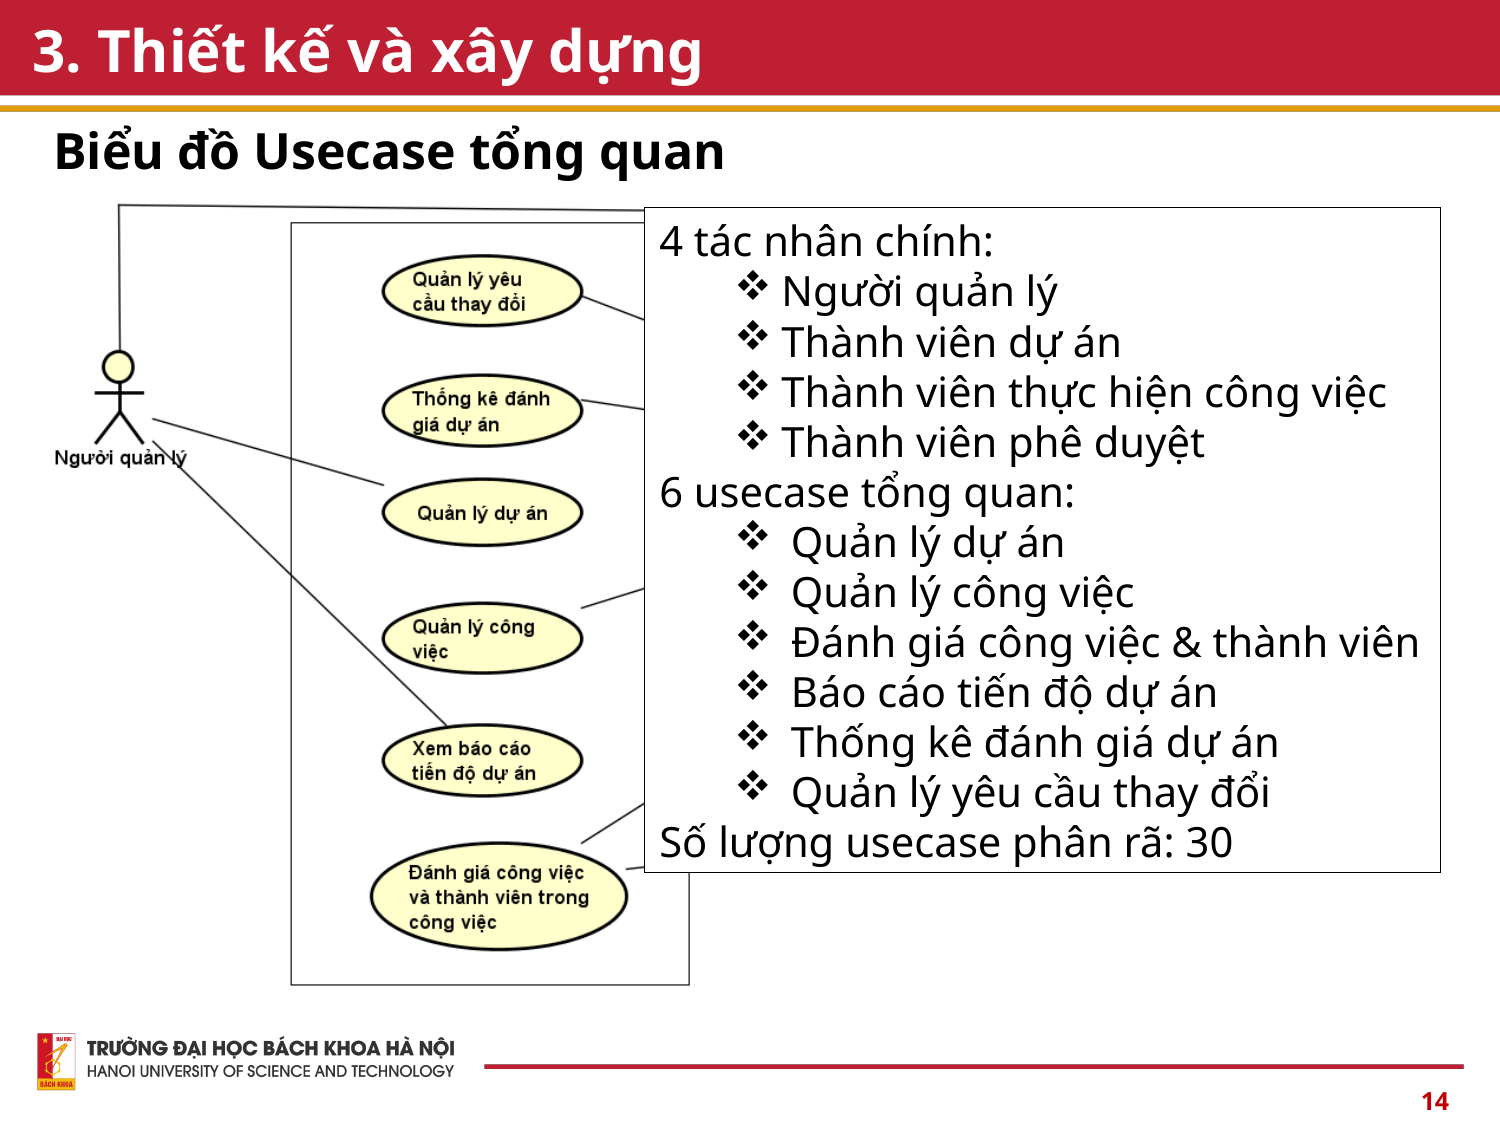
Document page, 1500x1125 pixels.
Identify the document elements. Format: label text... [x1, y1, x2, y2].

slide_number 14 [1126, 1078, 1464, 1125]
title 3. Thiết kế và xây dựng [17, 14, 1441, 89]
text_box Biểu đồ Usecase tổng quan [38, 112, 1103, 187]
text_box 4 tác nhân chính: Người quản lý Thành viên dự án Thành viên thực hiện công việc Thành viên phê duyệt 6 usecase tổng quan: Quản lý dự án Quản lý công việc Đánh giá công việc & thành viên Báo cáo tiến độ dự án Thống kê đánh giá dự án Quản lý yêu cầu thay đổi Số lượng usecase phân rã: 30 [1370, 207, 1441, 873]
picture [0, 0, 1500, 1125]
